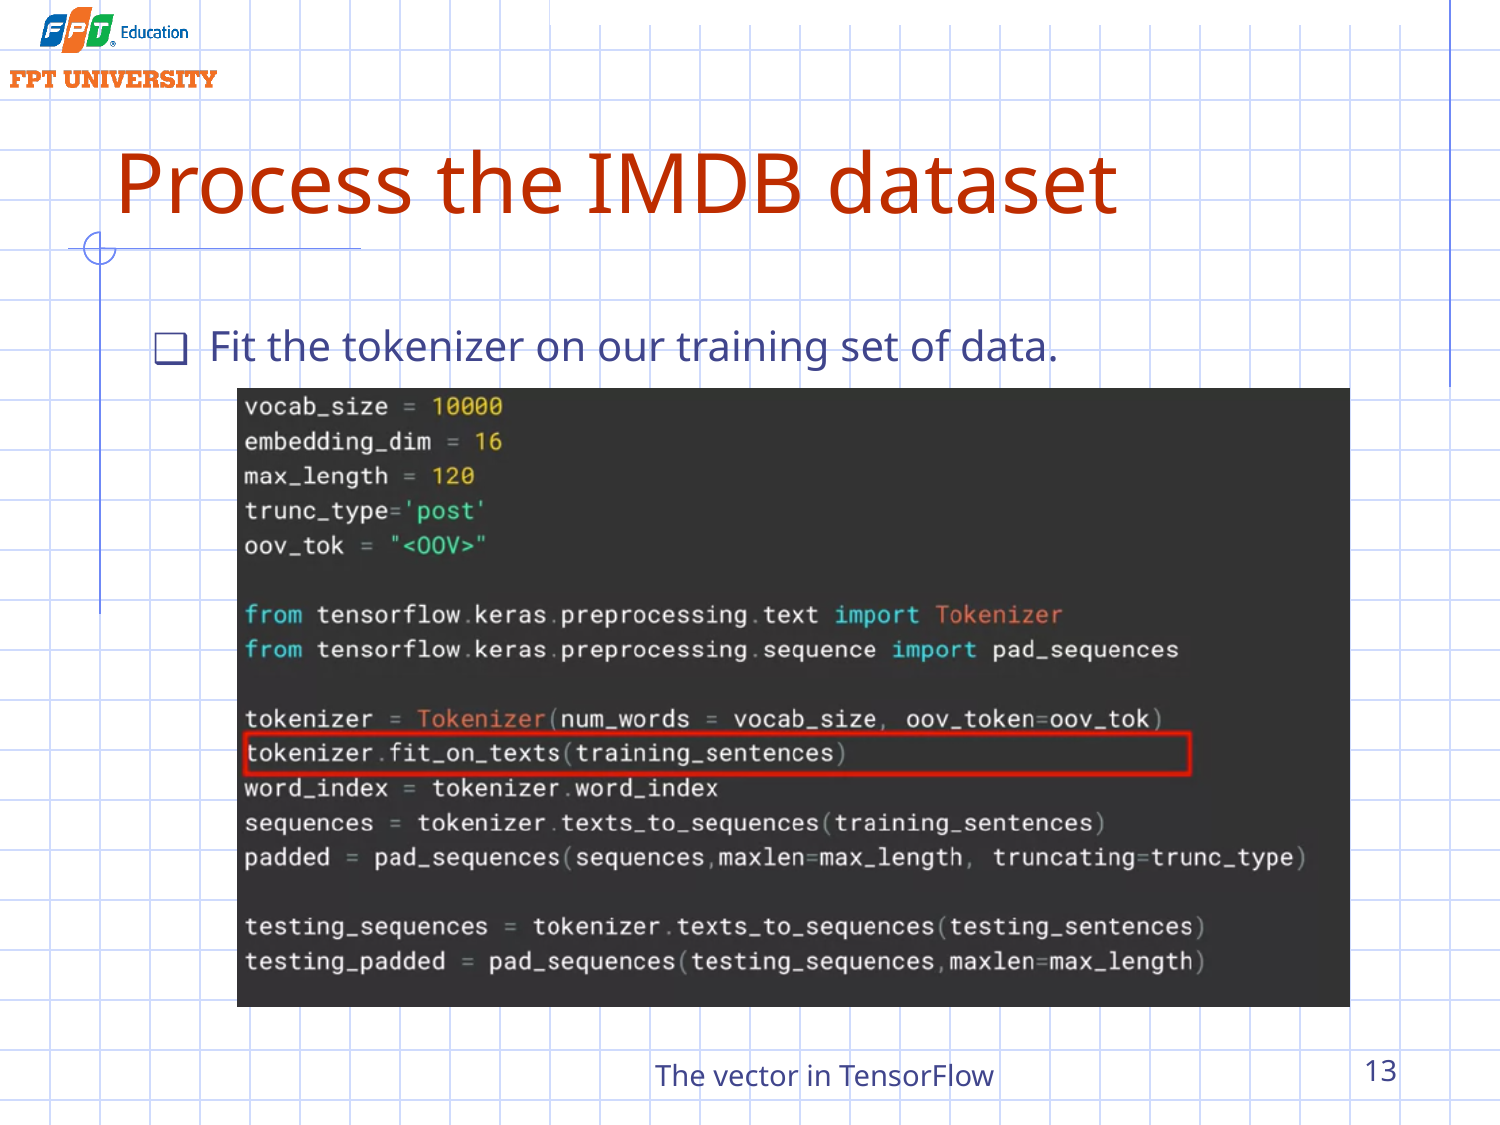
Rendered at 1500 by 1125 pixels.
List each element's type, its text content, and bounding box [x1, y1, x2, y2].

picture [237, 387, 1351, 1007]
picture [10, 6, 217, 88]
text_box The vector in TensorFlow [587, 1024, 1063, 1100]
text_box 13 [1099, 1024, 1413, 1100]
title Process the IMDB dataset [99, 50, 1438, 238]
list Fit the tokenizer on our training set of data. [137, 287, 1375, 988]
